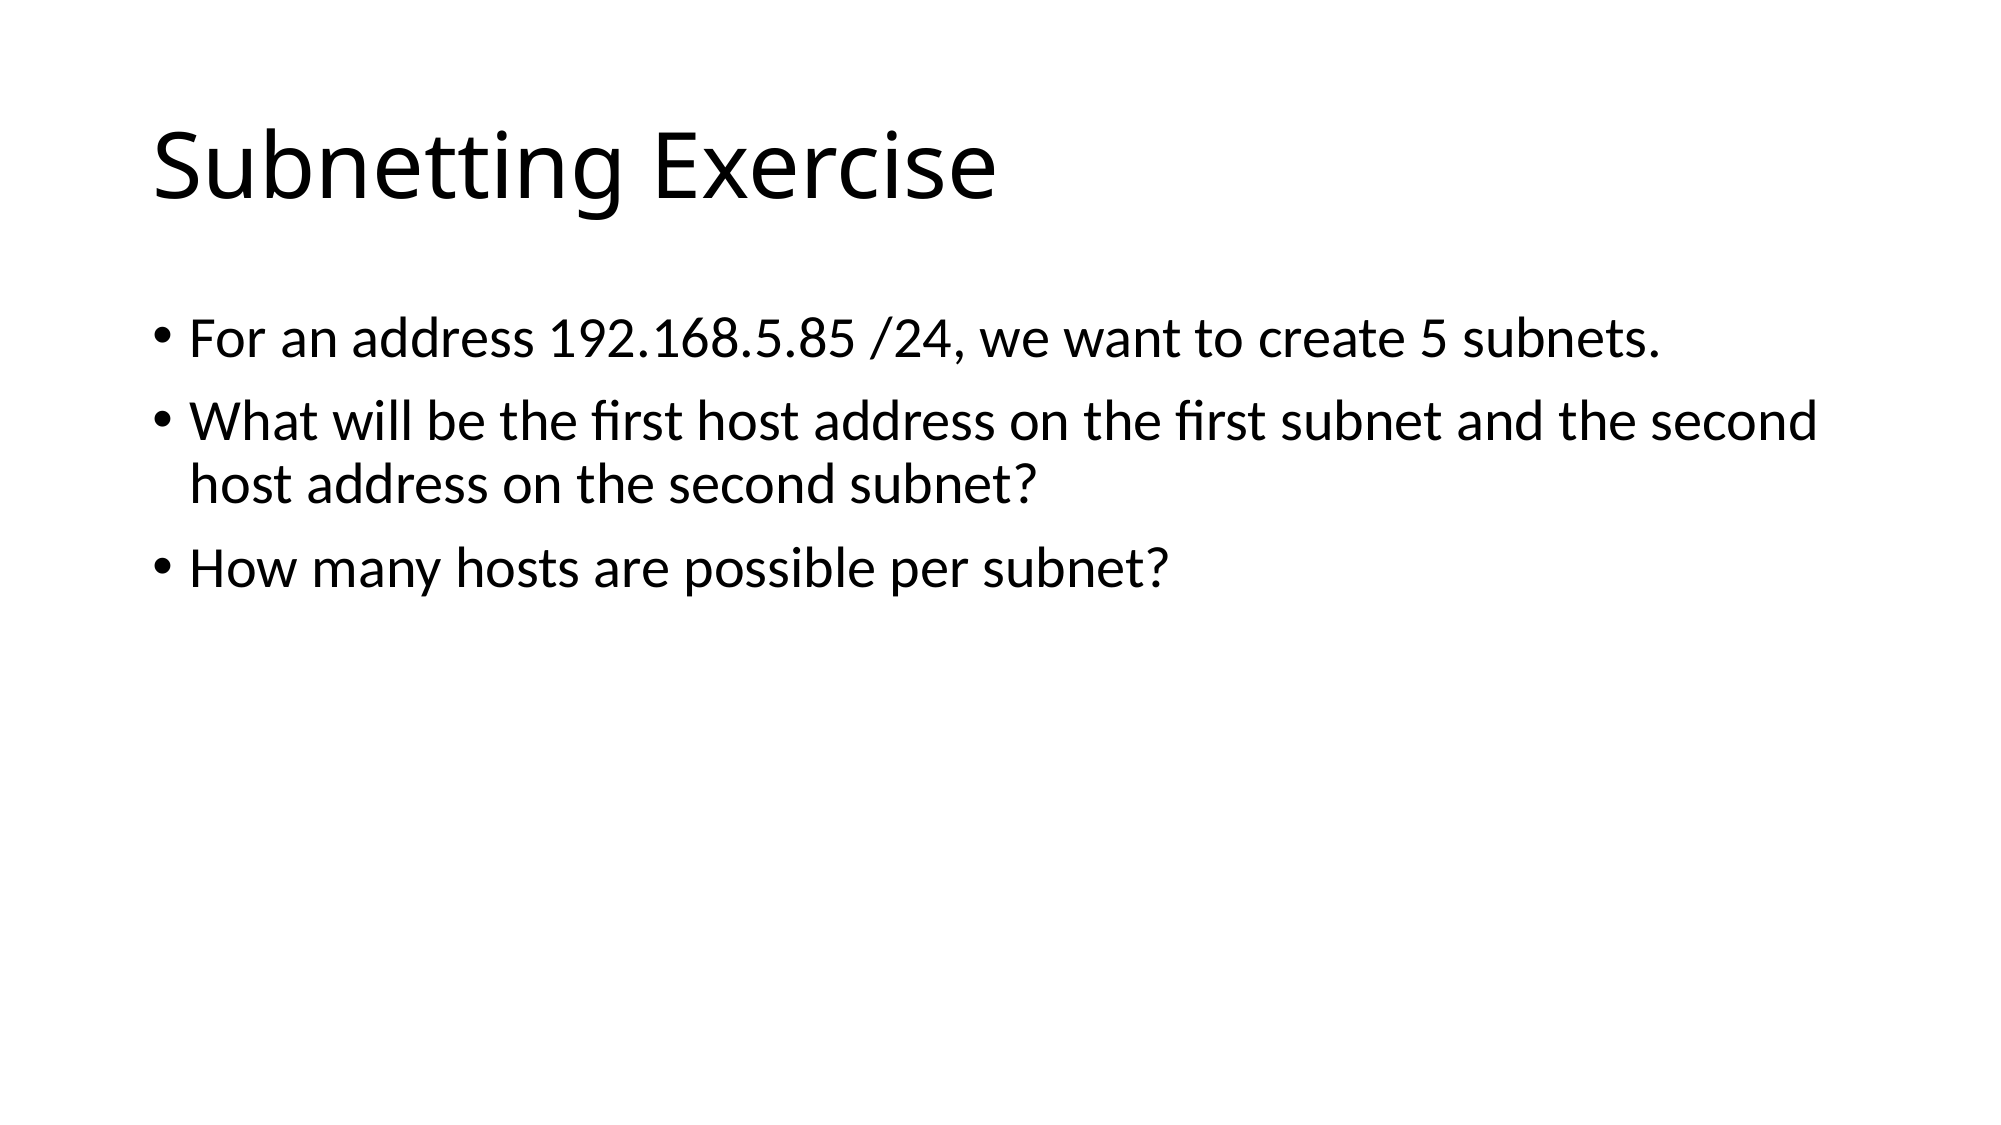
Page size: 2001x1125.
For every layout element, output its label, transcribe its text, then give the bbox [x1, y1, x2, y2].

list For an address 192.168.5.85 /24, we want to create 5 subnets. What will be the first host address on the first subnet and the second host address on the second subnet? How many hosts are possible per subnet? [137, 299, 1863, 1014]
title Subnetting Exercise [137, 59, 1863, 278]
